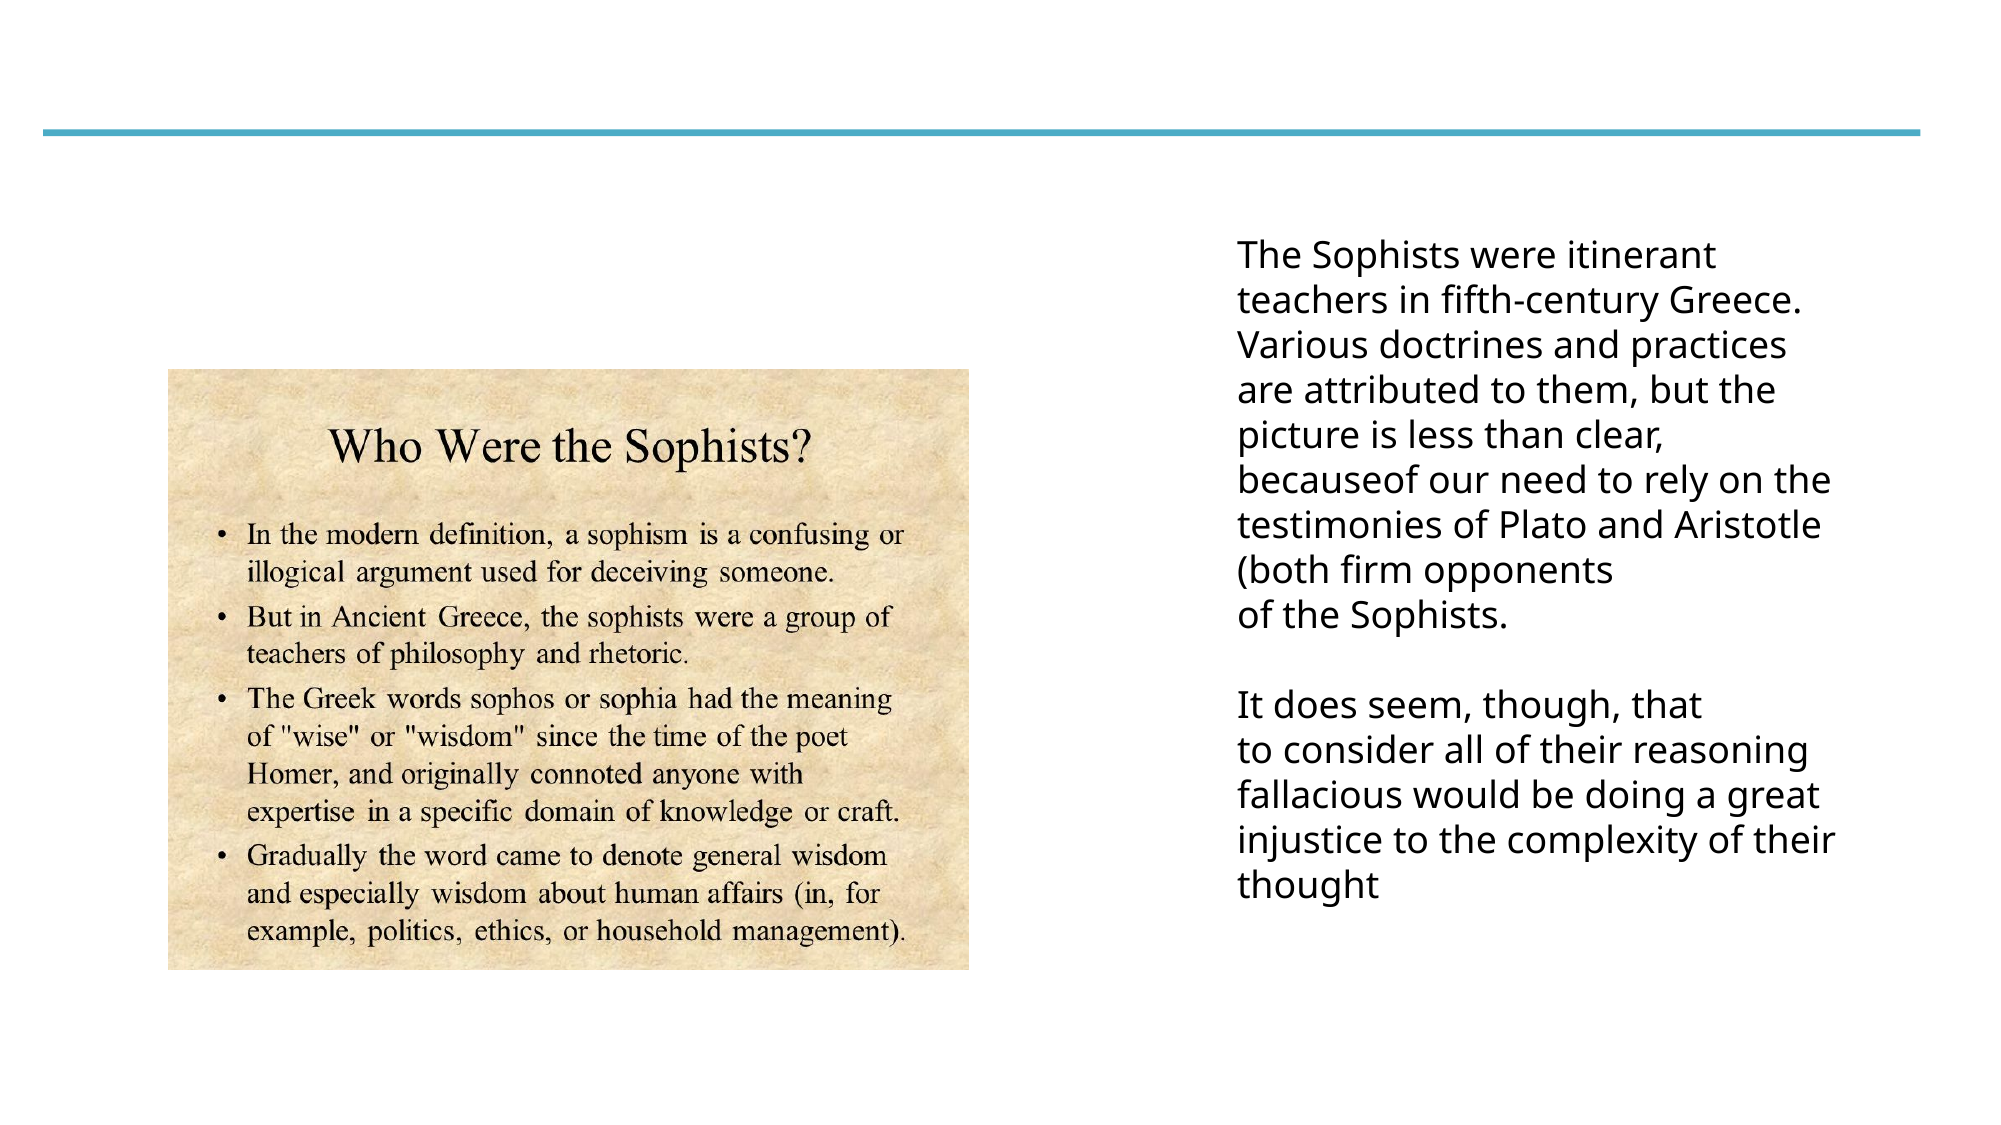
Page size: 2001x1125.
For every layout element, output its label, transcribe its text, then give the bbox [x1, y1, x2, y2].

text_box The Sophists were itinerant teachers in fifth-century Greece. Various doctrines and practices are attributed to them, but the picture is less than clear, becauseof our need to rely on the testimonies of Plato and Aristotle (both firm opponents of the Sophists. It does seem, though, that to consider all of their reasoning fallacious would be doing a great injustice to the complexity of their thought [1222, 223, 1862, 869]
text_box [41, 127, 1922, 138]
picture [168, 369, 970, 970]
